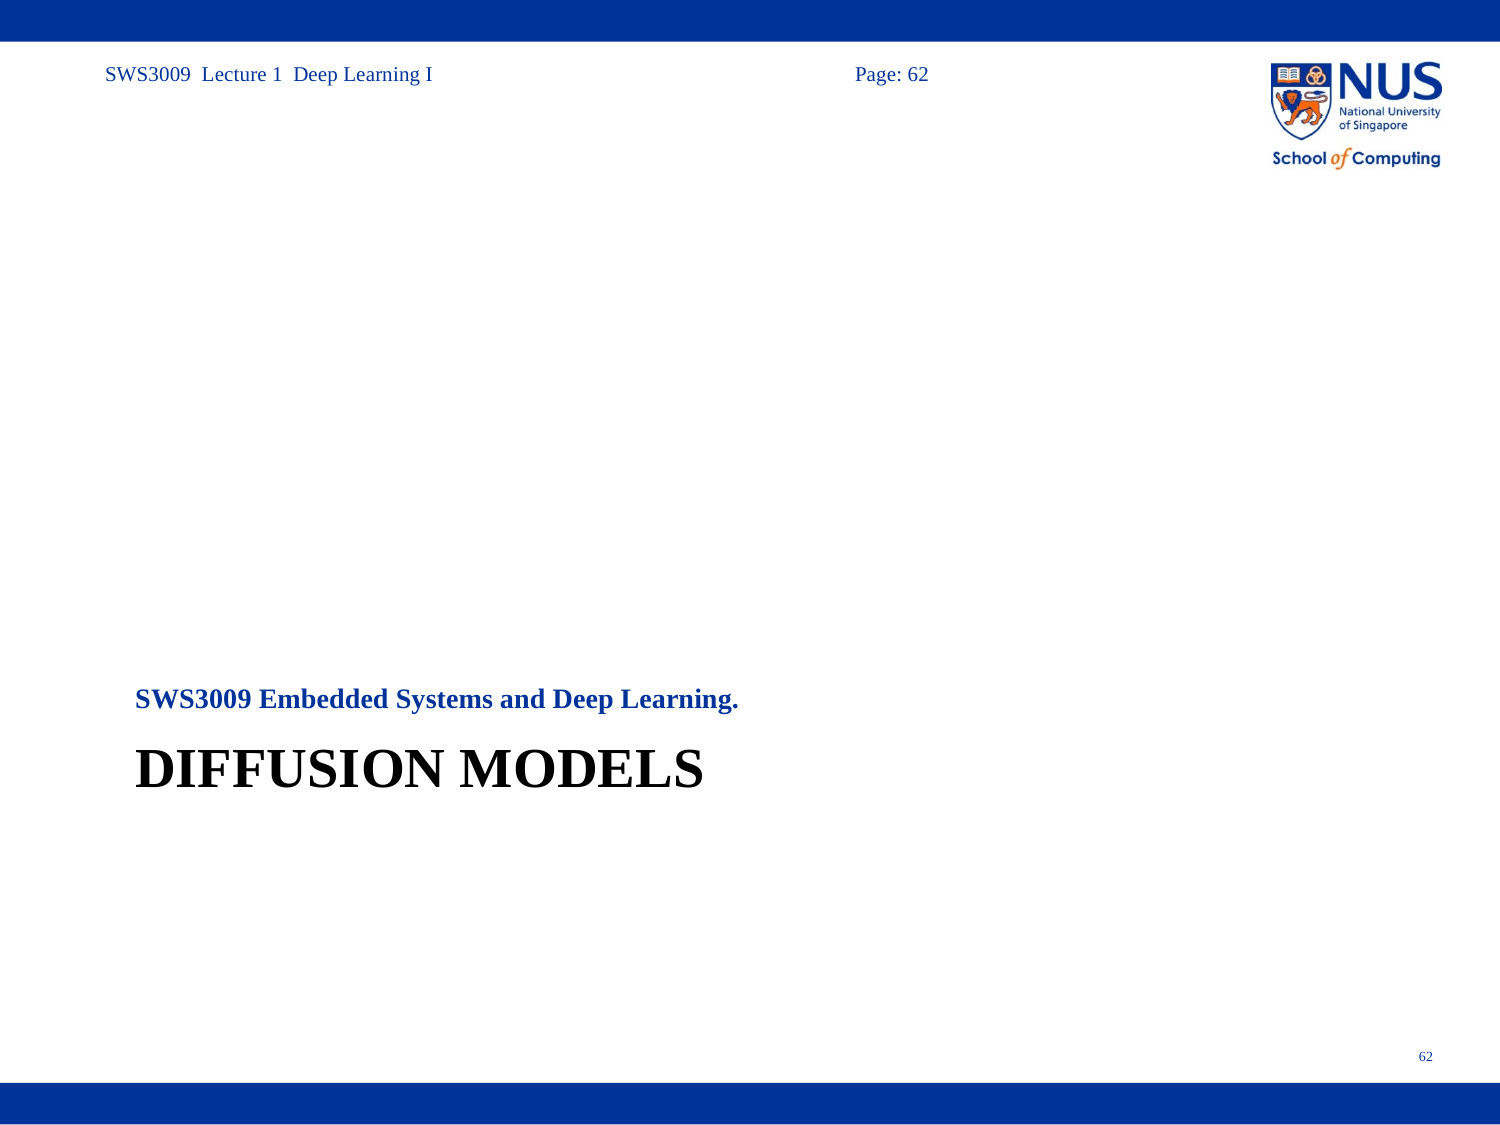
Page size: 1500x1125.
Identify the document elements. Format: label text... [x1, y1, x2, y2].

title diffusion models [118, 723, 1394, 947]
slide_number 62 [1136, 1038, 1450, 1115]
picture [1271, 61, 1442, 171]
list SWS3009 Embedded Systems and Deep Learning. [118, 476, 1394, 723]
